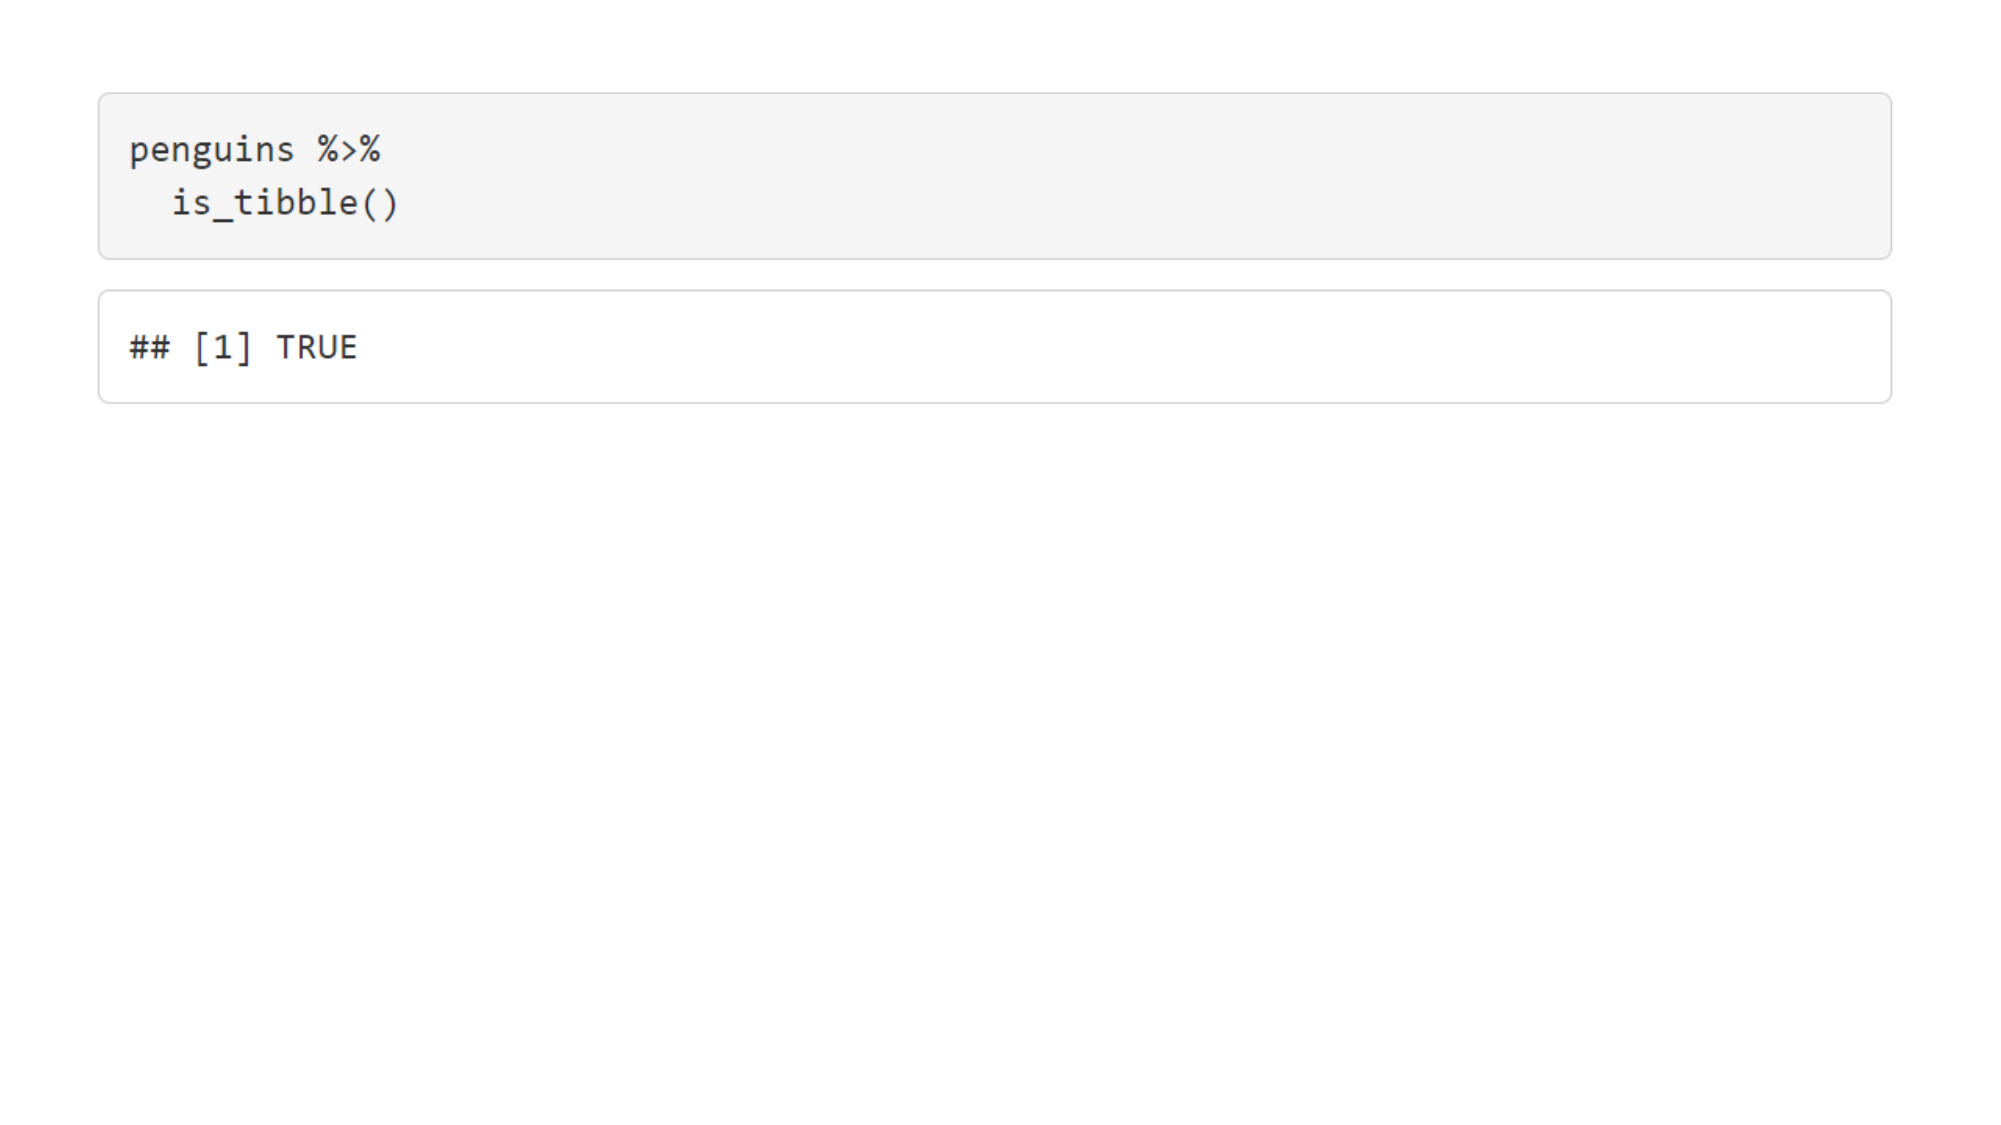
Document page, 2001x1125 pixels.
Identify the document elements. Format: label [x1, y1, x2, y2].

picture [81, 77, 1919, 426]
